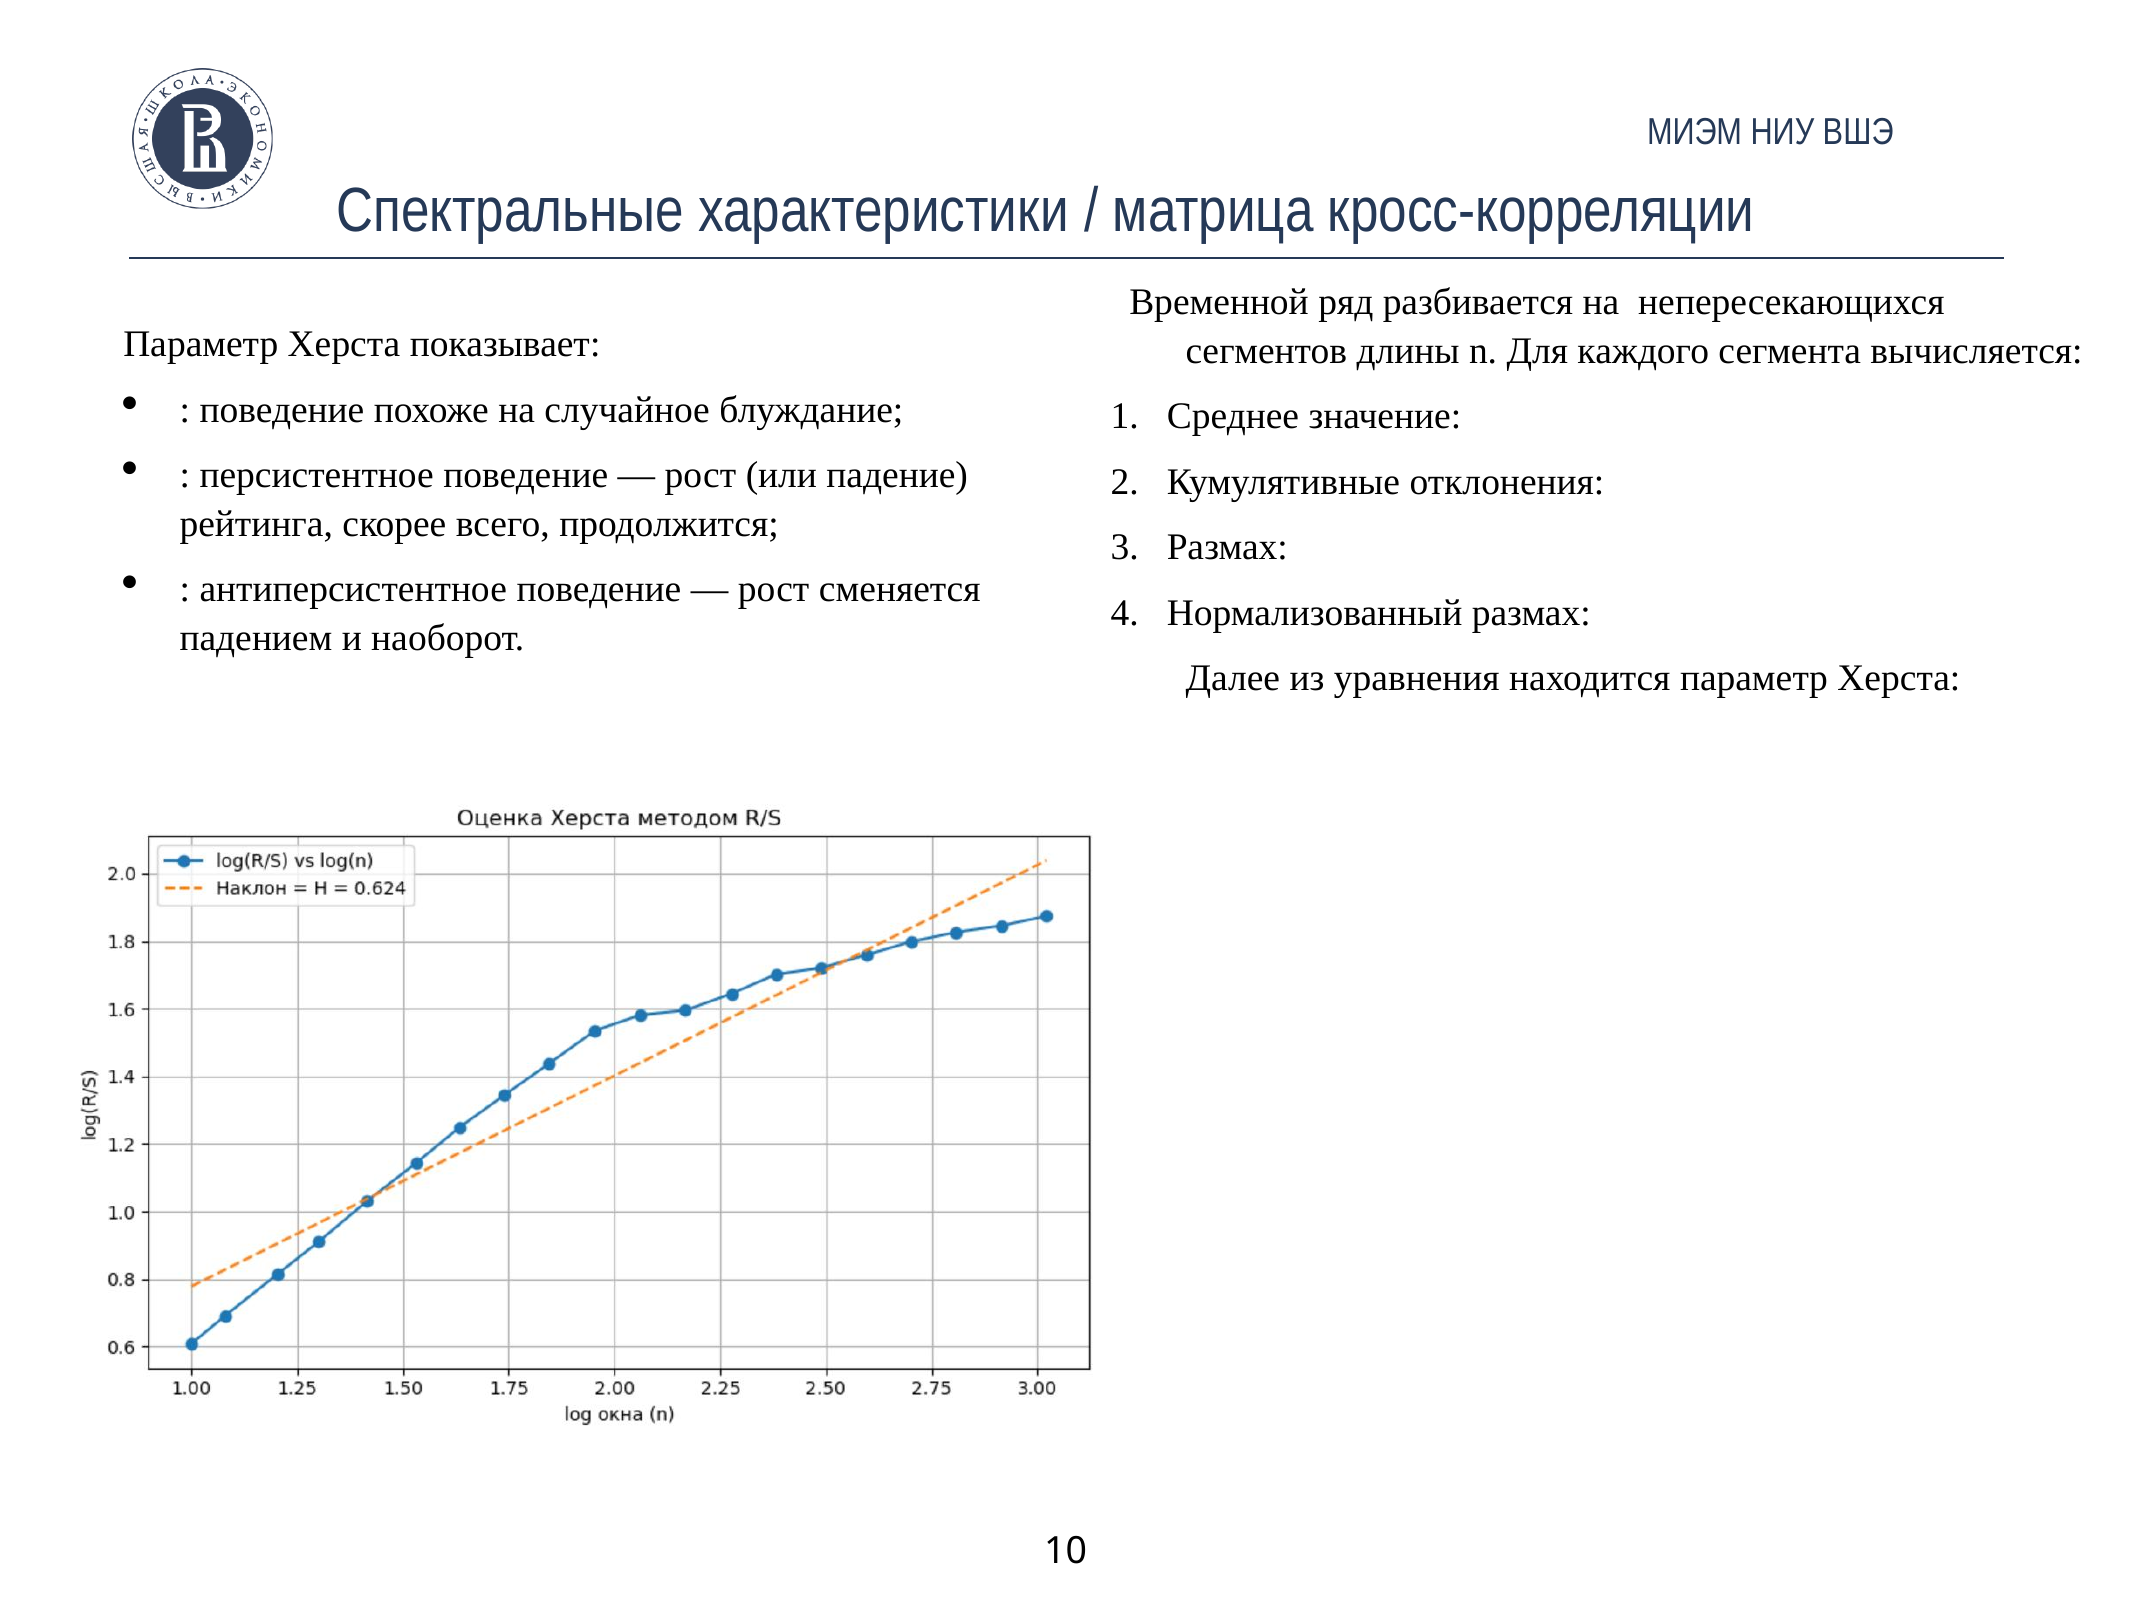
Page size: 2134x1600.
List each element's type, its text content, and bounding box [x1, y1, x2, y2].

picture [80, 796, 1136, 1439]
text_box Спектральные характеристики / матрица кросс-корреляции [108, 160, 1984, 274]
slide_number 10 [1035, 1517, 1096, 1581]
text_box МИЭМ НИУ ВШЭ [467, 98, 1902, 161]
picture [131, 68, 273, 209]
